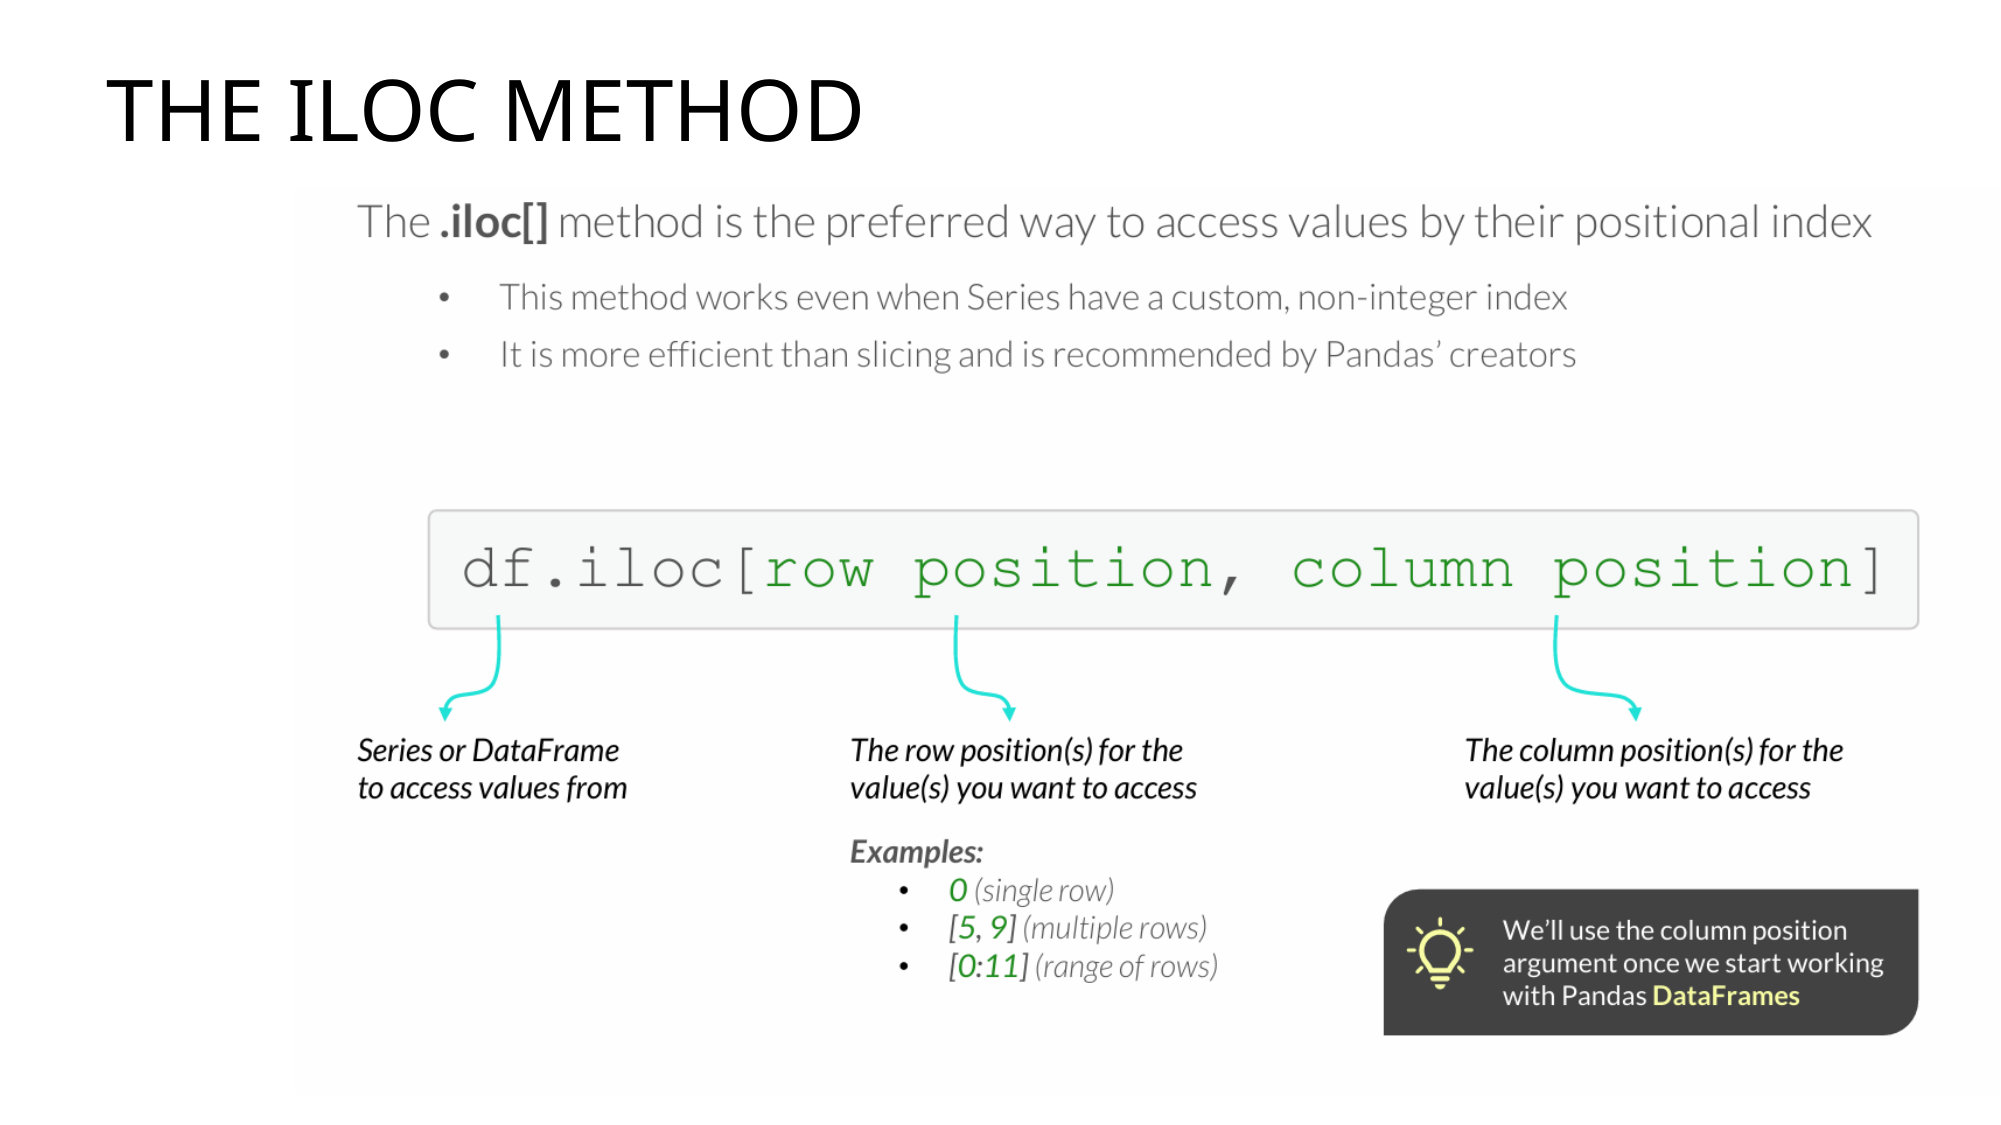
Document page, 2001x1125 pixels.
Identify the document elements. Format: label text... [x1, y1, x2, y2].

picture [294, 186, 2000, 1096]
title THE ILOC METHOD [91, 59, 1863, 168]
